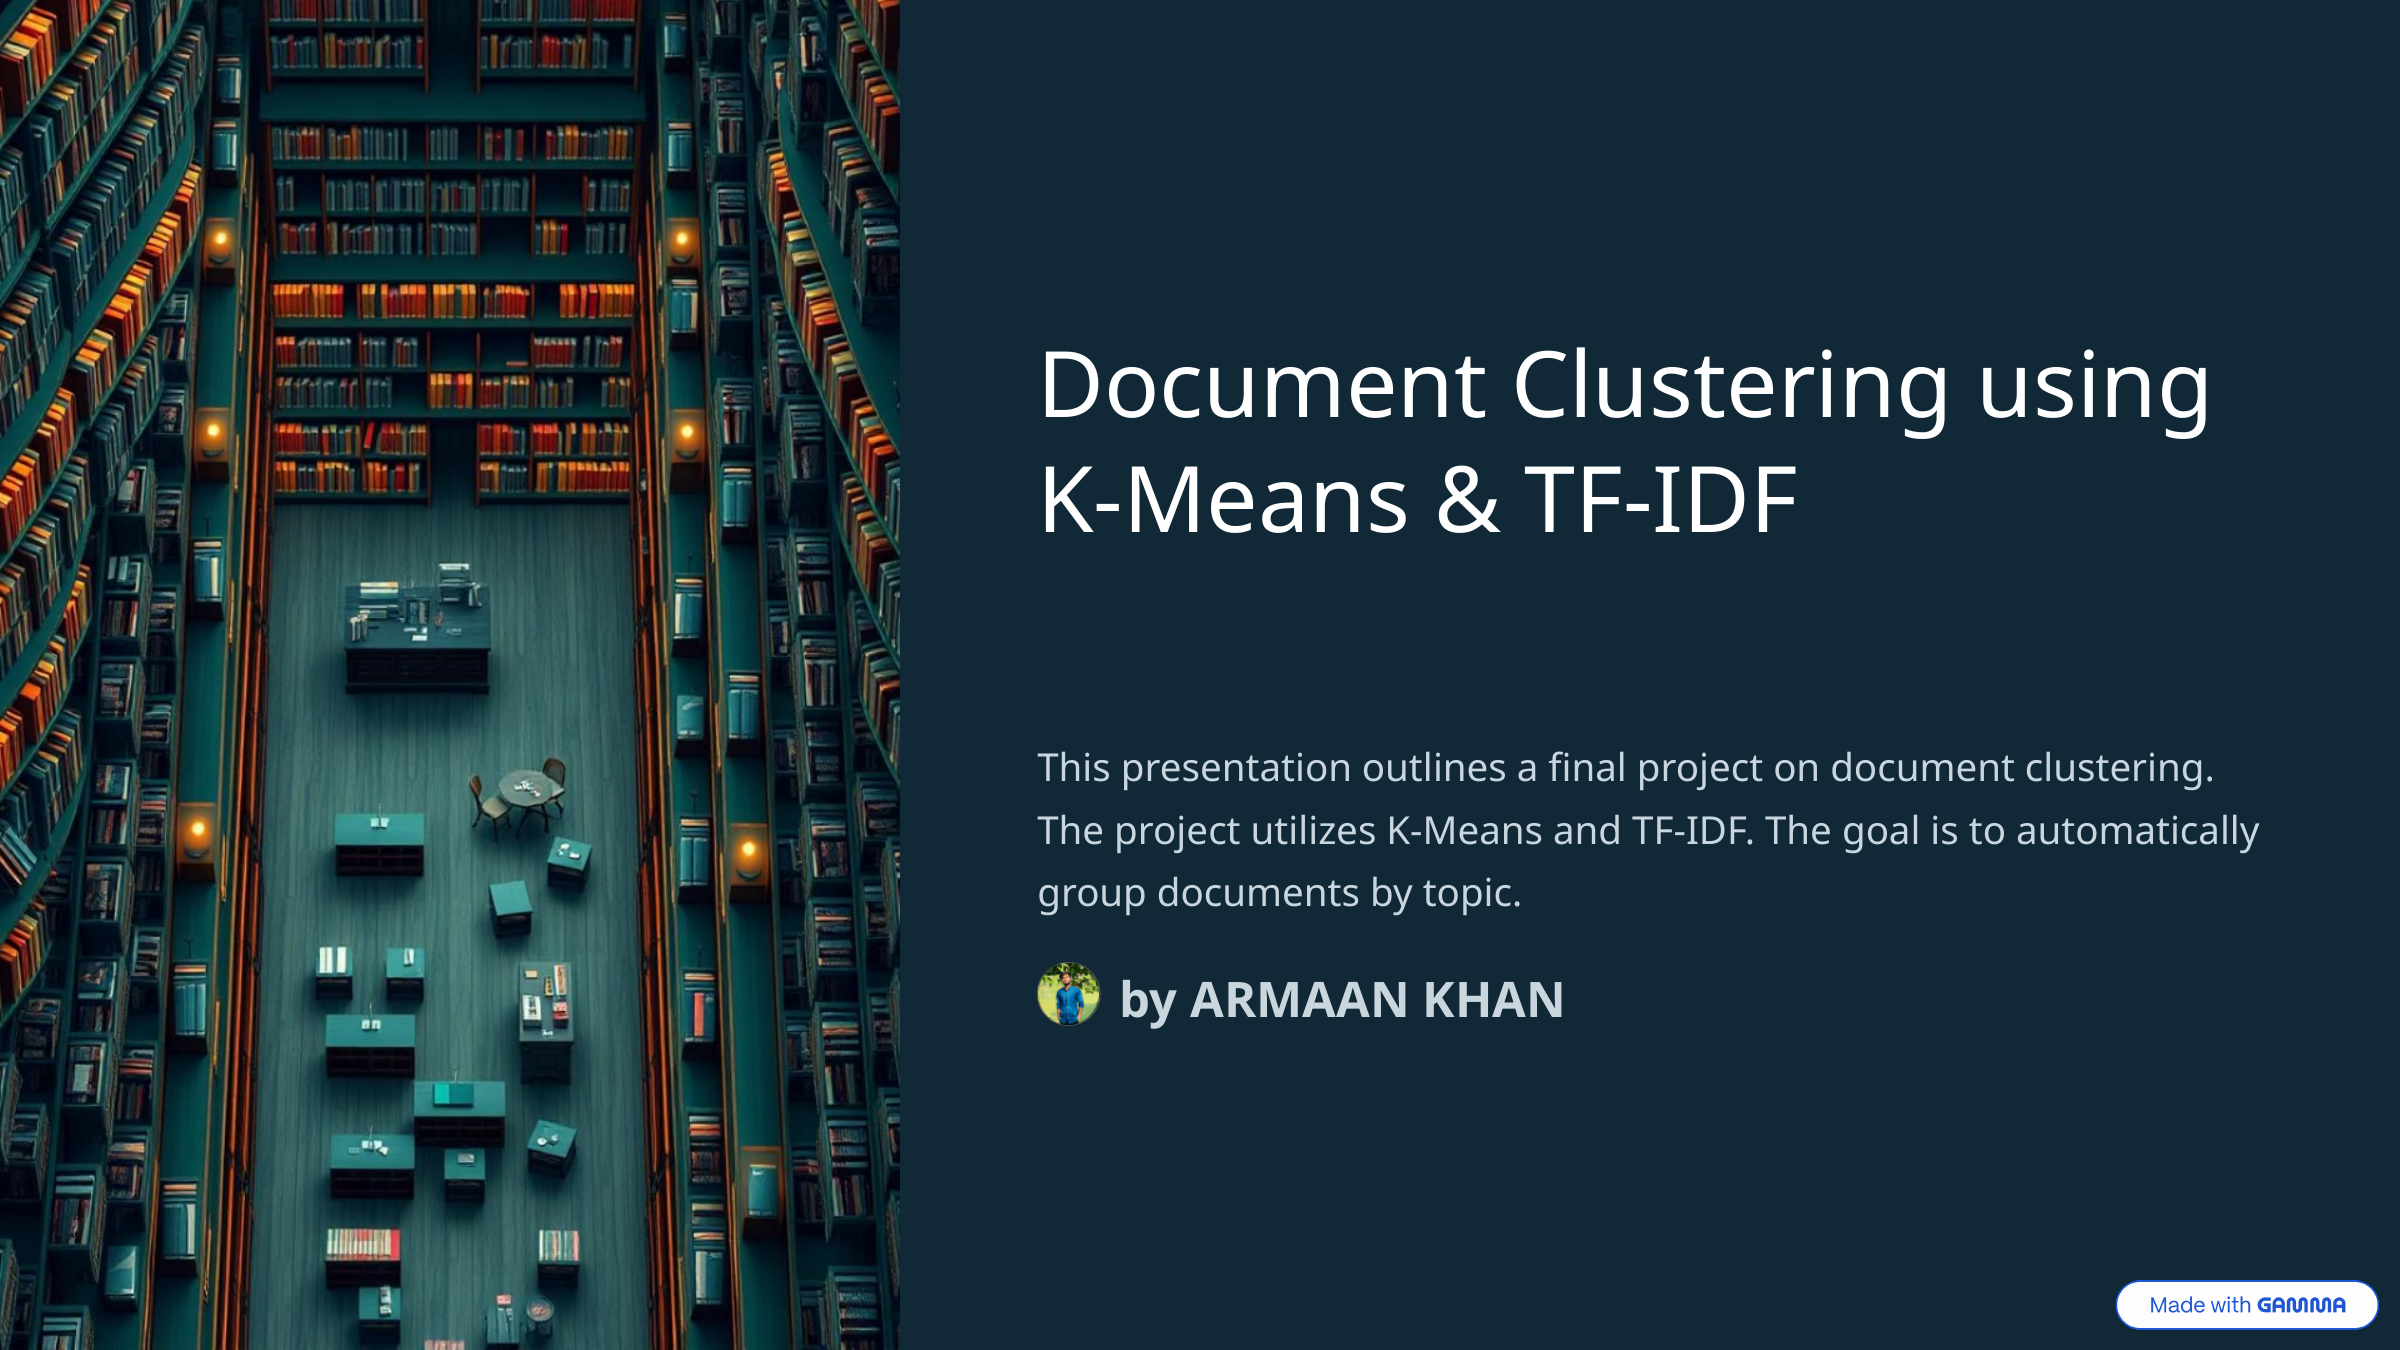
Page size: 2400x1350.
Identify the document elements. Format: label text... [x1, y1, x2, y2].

text_box by ARMAAN KHAN [1119, 959, 1526, 1029]
text_box This presentation outlines a final project on document clustering. The project utilizes K-Means and TF-IDF. The goal is to automatically group documents by topic. [1037, 726, 2263, 916]
picture [0, 0, 900, 1350]
text_box Document Clustering using K-Means & TF-IDF [1037, 321, 2263, 669]
picture [2106, 1271, 2389, 1339]
picture [1038, 963, 1099, 1025]
